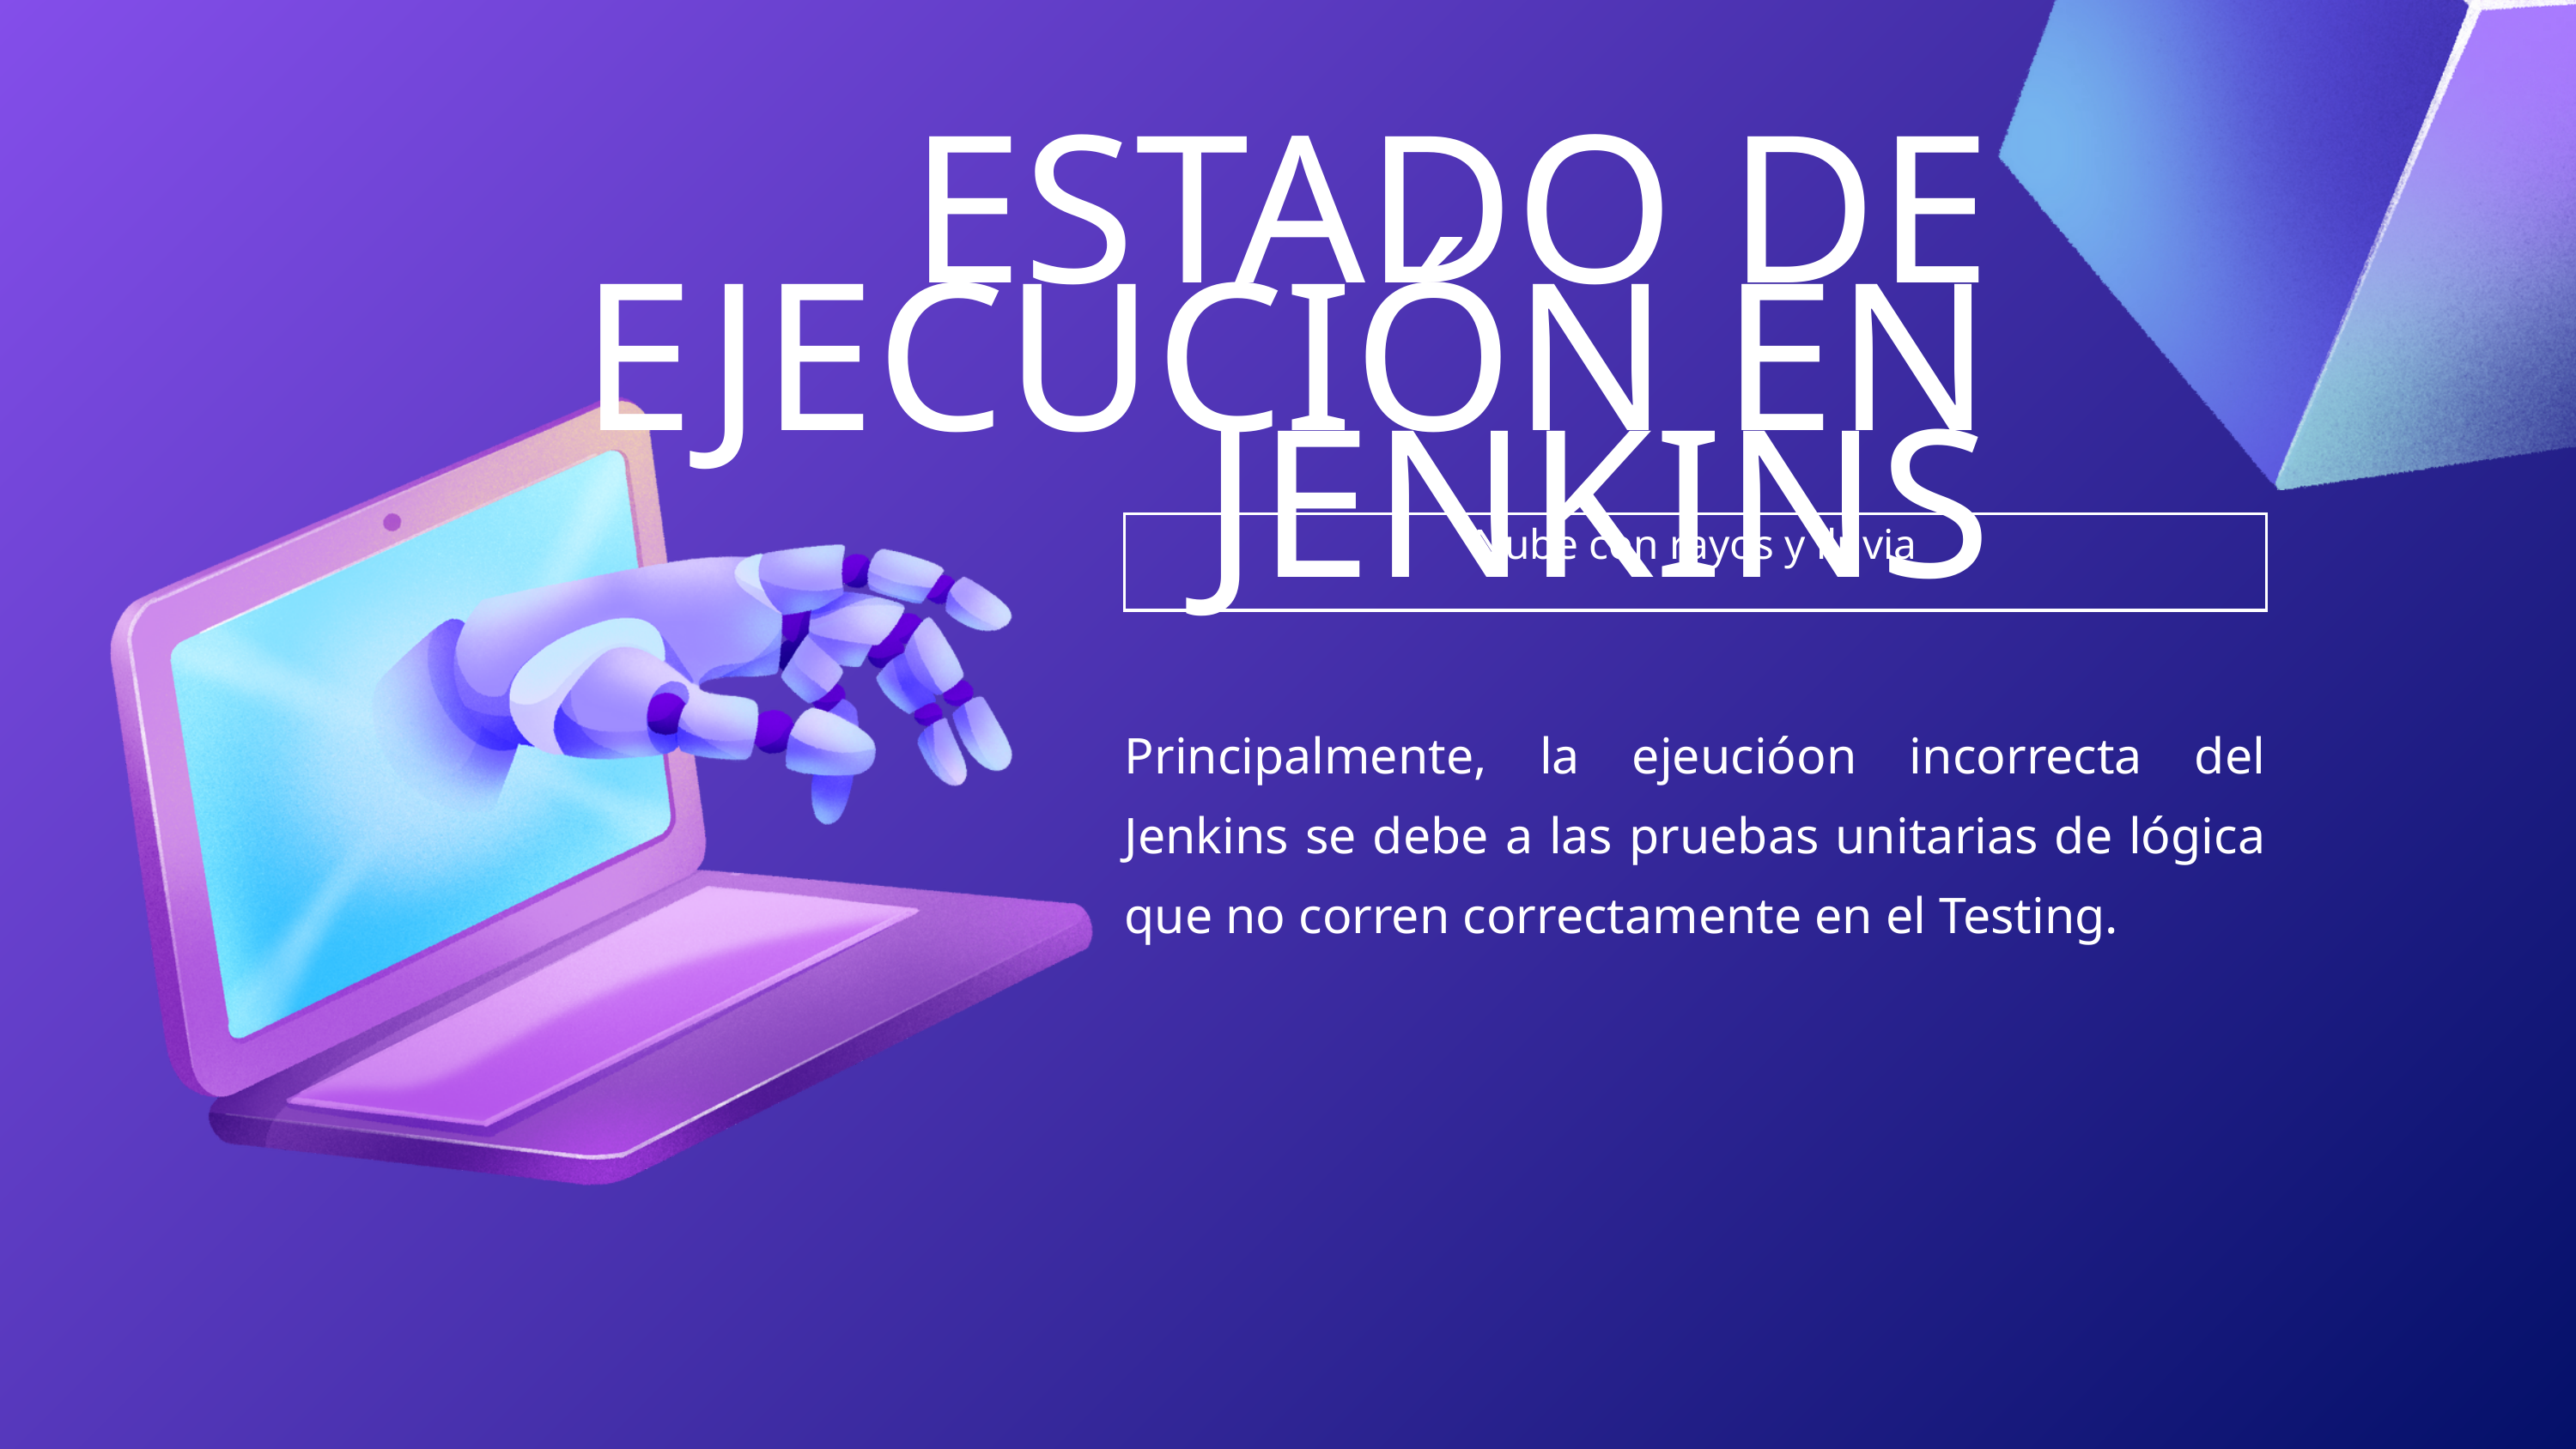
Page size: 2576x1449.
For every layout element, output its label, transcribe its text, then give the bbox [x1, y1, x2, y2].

text_box Principalmente, la ejeucióon incorrecta del Jenkins se debe a las pruebas unitarias de lógica que no corren correctamente en el Testing. [1124, 704, 2267, 943]
text_box ESTADO DE EJECUCIÓN EN JENKINS [51, 176, 1991, 619]
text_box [1124, 513, 2267, 611]
text_box [1990, 0, 2576, 490]
text_box [110, 619, 1095, 1185]
